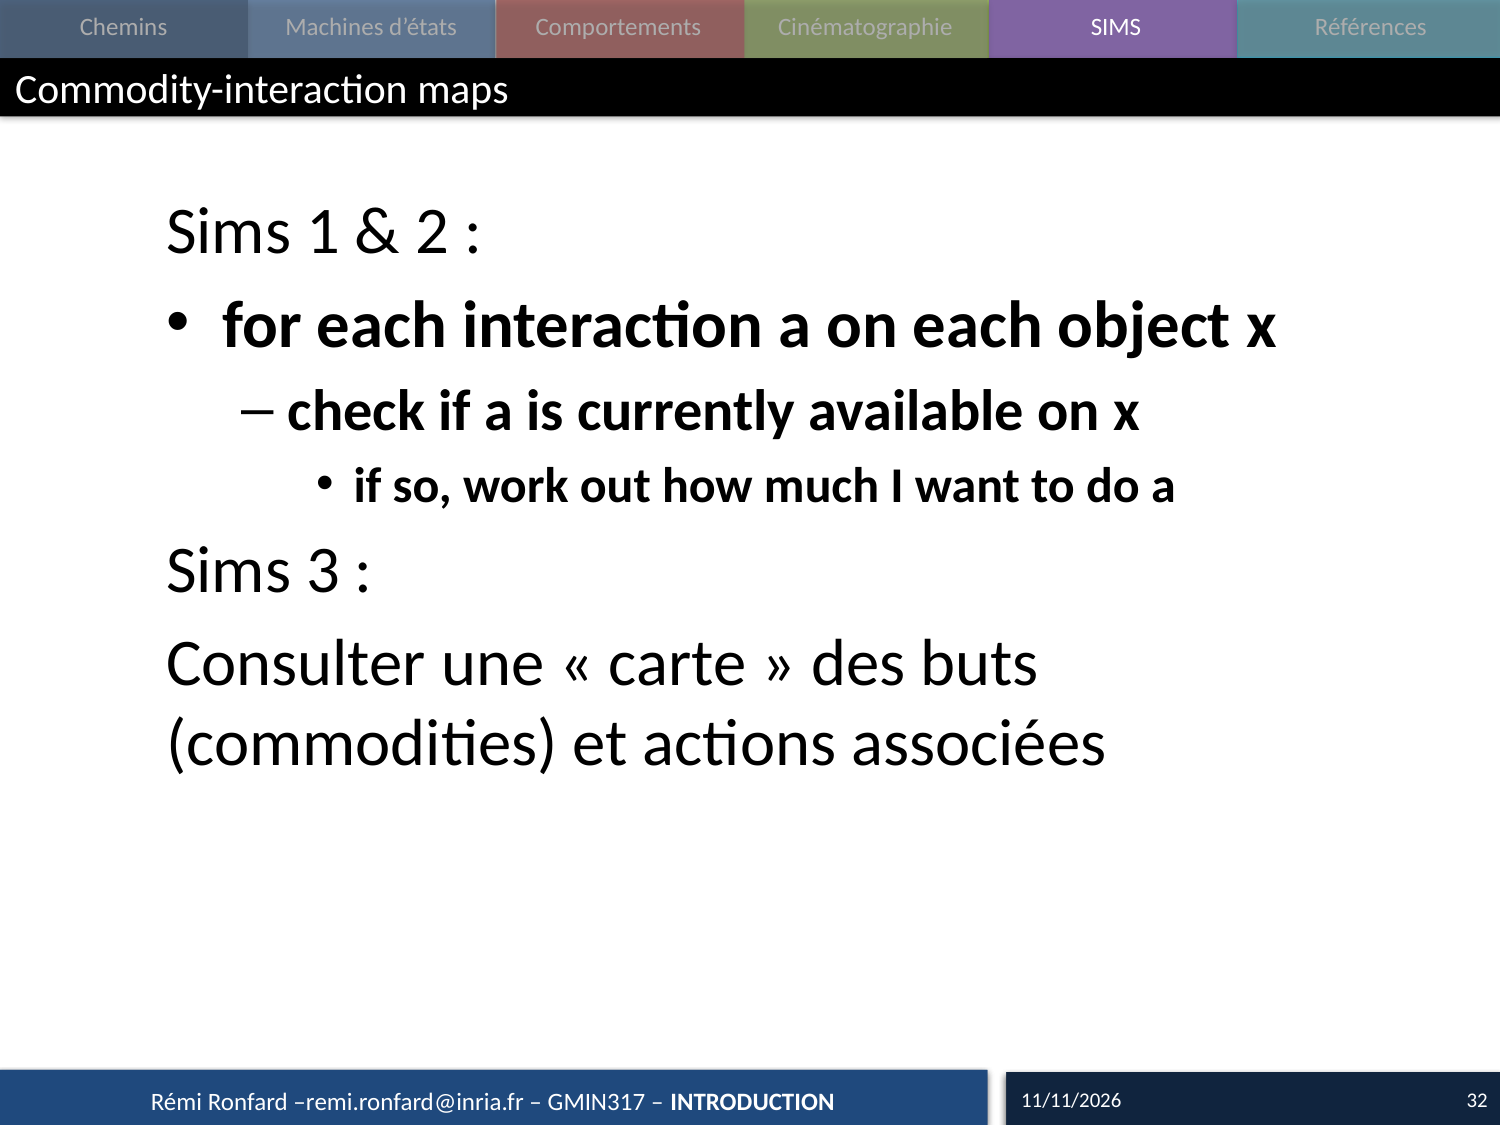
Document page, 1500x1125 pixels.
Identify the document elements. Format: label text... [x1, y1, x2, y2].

slide_number 32 [1153, 1071, 1500, 1125]
footer Rémi Ronfard –remi.ronfard@inria.fr – GMIN317 – INTRODUCTION [0, 1072, 988, 1125]
list Sims 1 & 2 : for each interaction a on each object x check if a is currently available on x if so, work out how much I want to do a Sims 3 : Consulter une « carte » des buts (commodities) et actions associées [151, 179, 1402, 1005]
title Commodity-interaction maps [0, 58, 1500, 117]
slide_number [1006, 1070, 1153, 1125]
